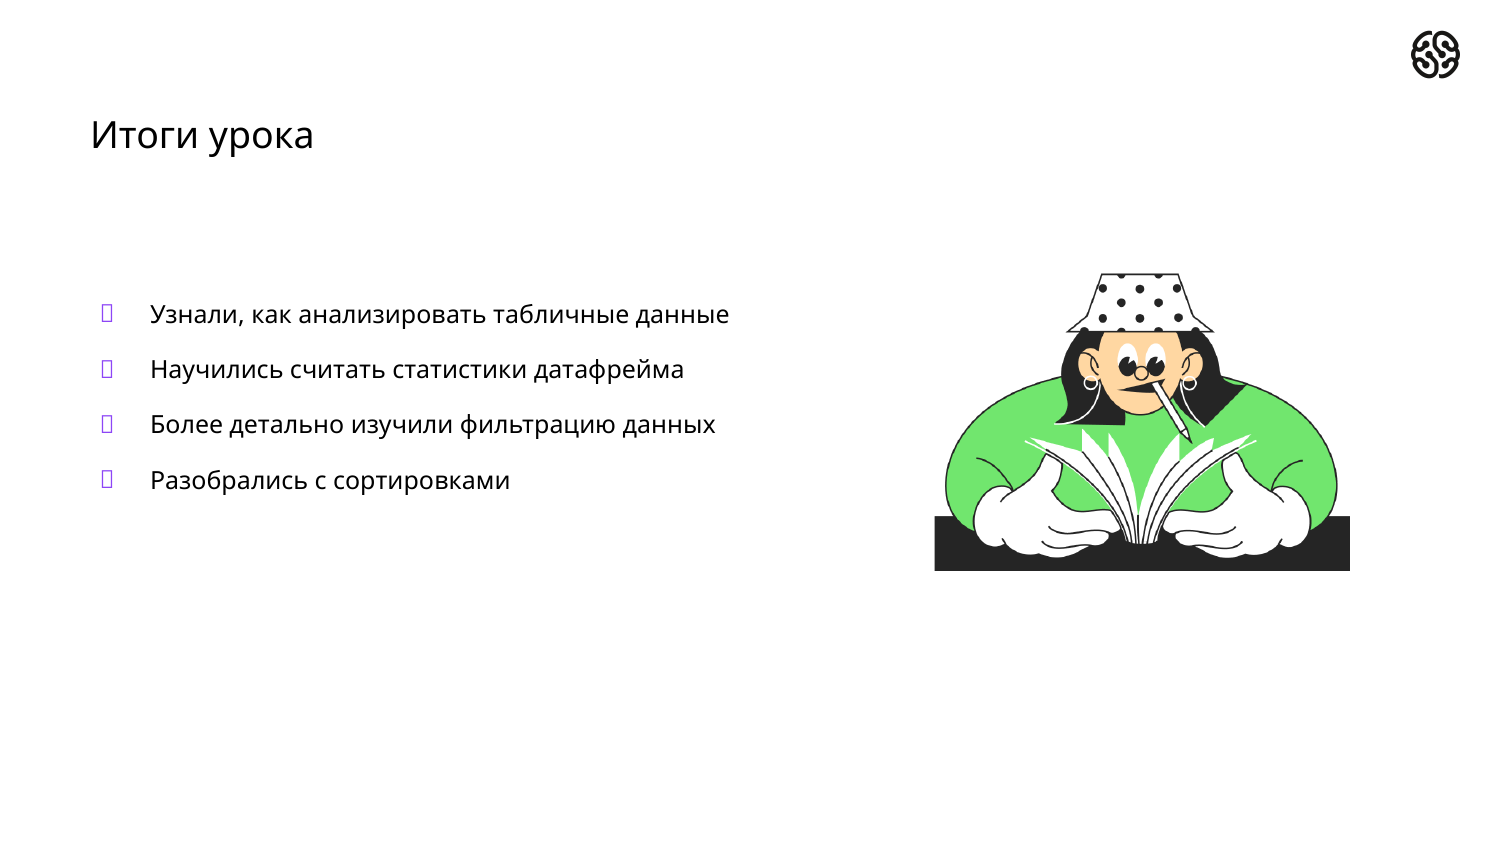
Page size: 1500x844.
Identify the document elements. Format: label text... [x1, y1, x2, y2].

picture [1413, 30, 1460, 79]
title Итоги урока [90, 15, 1413, 157]
subtitle Узнали, как анализировать табличные данные Научились считать статистики датафрейма Более детально изучили фильтрацию данных Разобрались с сортировками [88, 149, 854, 639]
picture [934, 273, 1351, 571]
